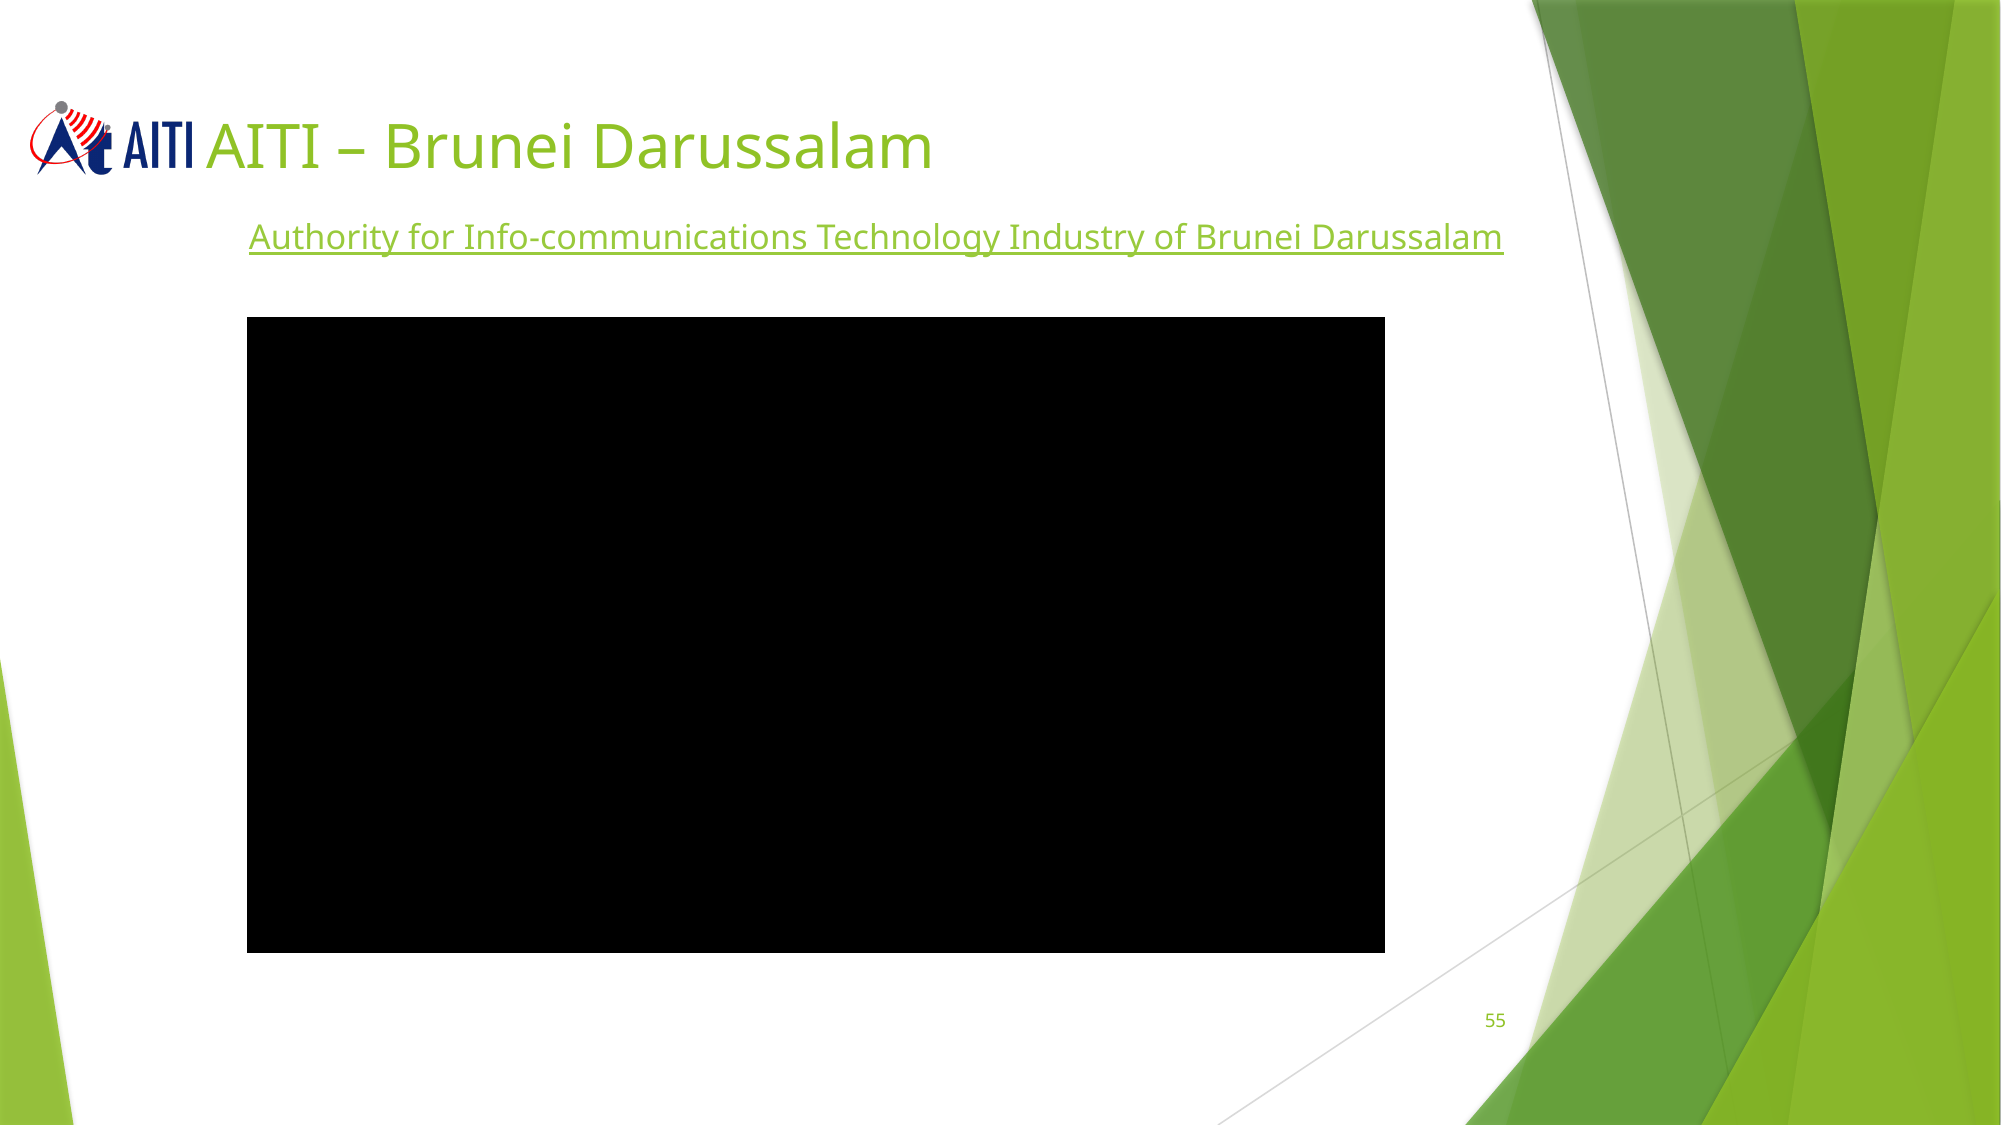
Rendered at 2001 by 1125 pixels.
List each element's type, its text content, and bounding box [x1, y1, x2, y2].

picture [30, 100, 193, 176]
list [246, 316, 1386, 954]
slide_number 55 [1409, 991, 1522, 1051]
title AITI – Brunei Darussalam Authority for Info-communications Technology Industry of Brunei Darussalam [111, 99, 1522, 317]
